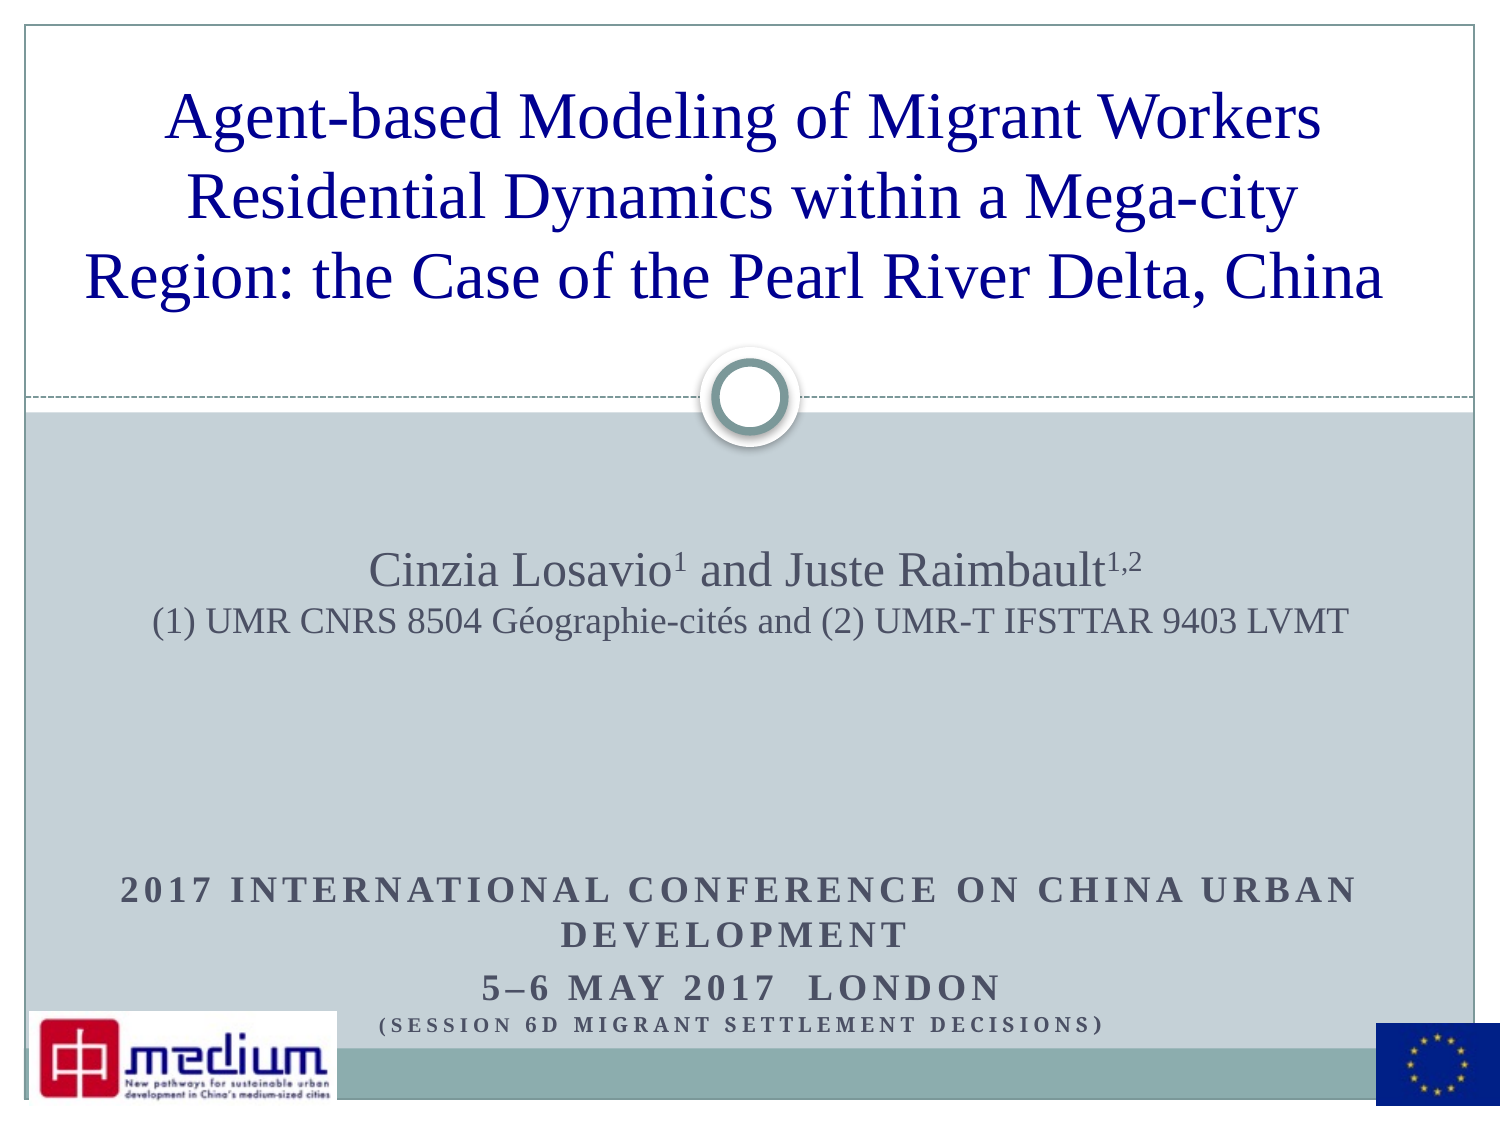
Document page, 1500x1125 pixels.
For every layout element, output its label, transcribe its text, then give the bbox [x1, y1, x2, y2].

subtitle 2017 International Conference on China Urban Development 5–6 May 2017 LONDON (Session 6D Migrant settlement decisions) [88, 857, 1393, 929]
picture [29, 1011, 337, 1106]
picture [1376, 1023, 1500, 1106]
text_box Cinzia Losavio1 and Juste Raimbault1,2 (1) UMR CNRS 8504 Géographie-cités and (2) UMR-T IFSTTAR 9403 LVMT [88, 468, 1423, 649]
title Agent-based Modeling of Migrant Workers Residential Dynamics within a Mega-city Region: the Case of the Pearl River Delta, China [64, 66, 1424, 364]
